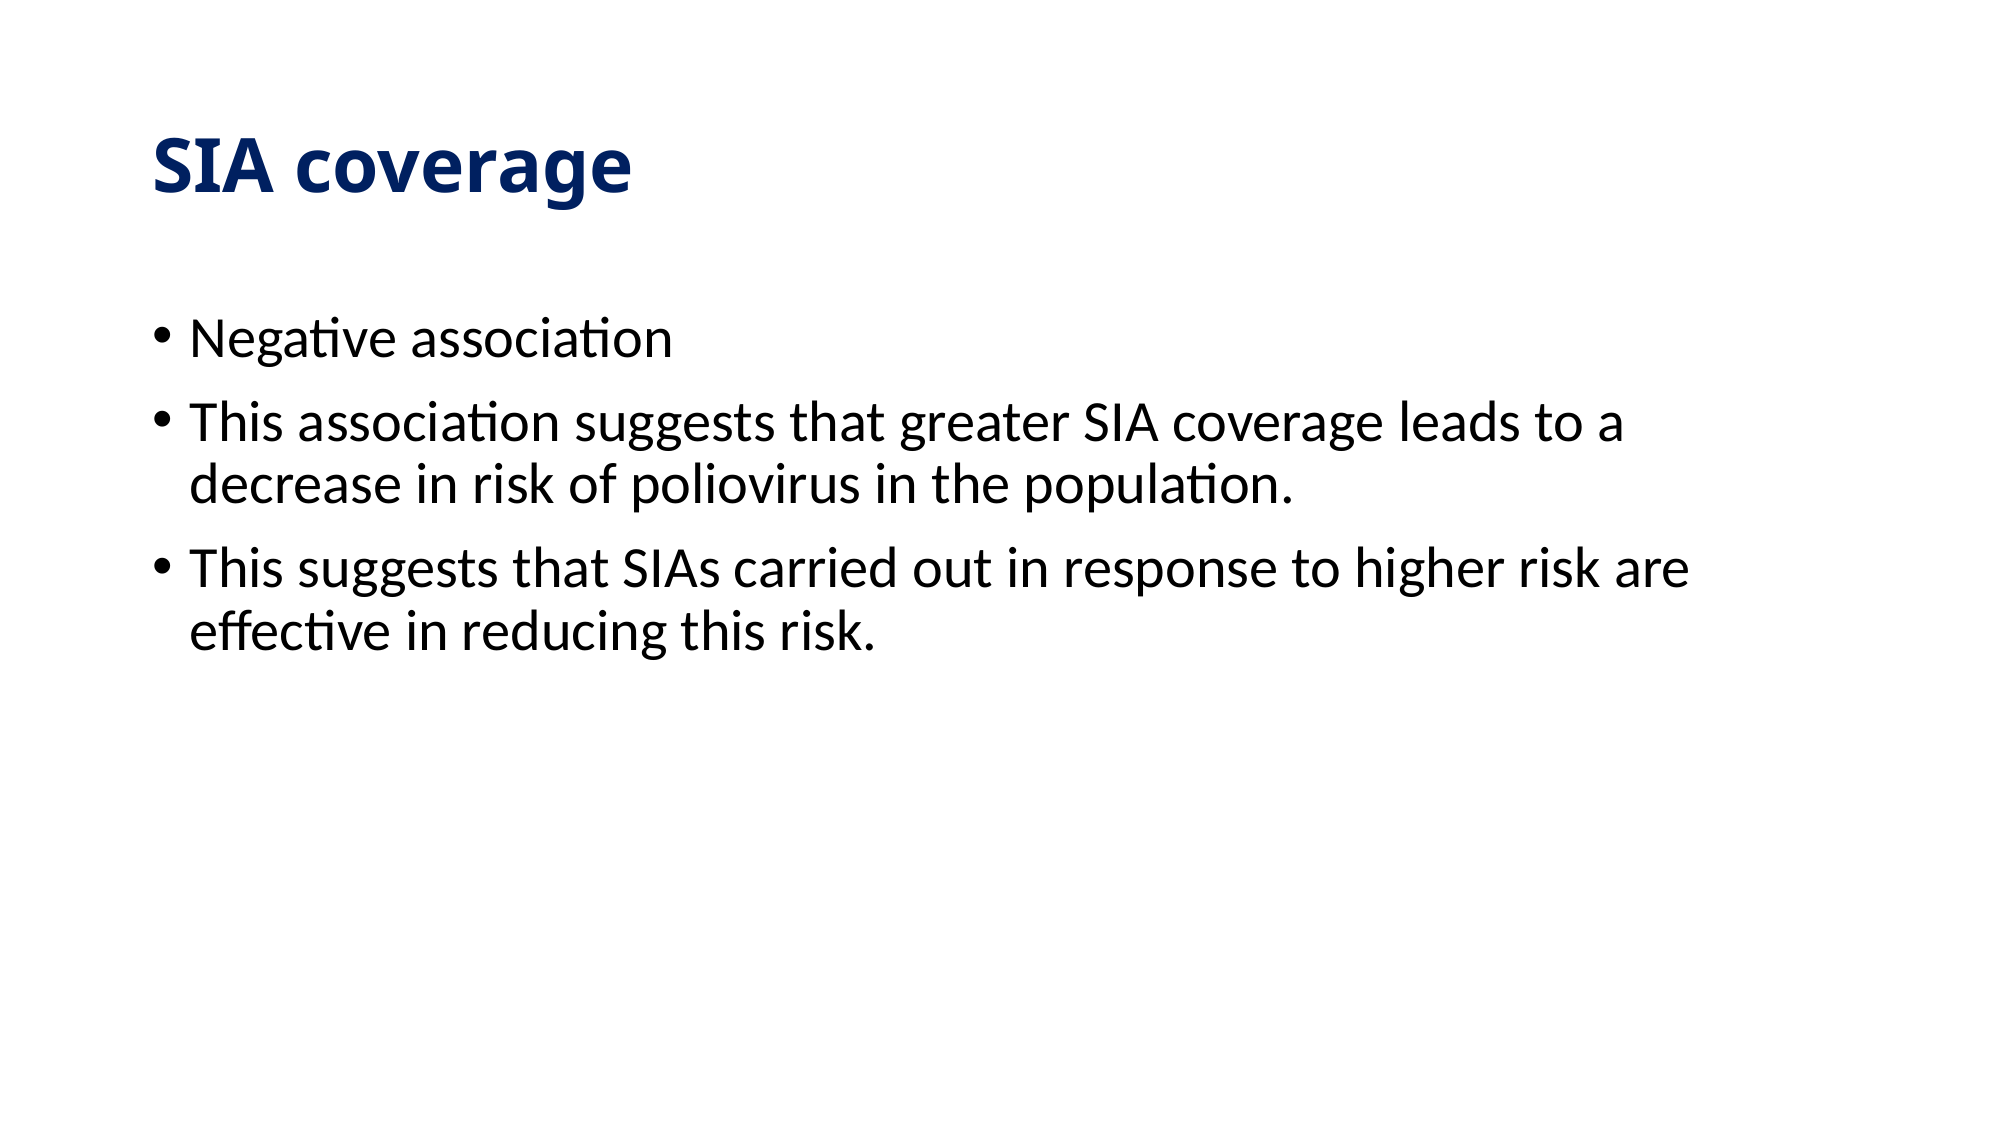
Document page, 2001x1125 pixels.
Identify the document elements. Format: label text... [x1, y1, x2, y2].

title SIA coverage [137, 59, 1863, 278]
list Negative association This association suggests that greater SIA coverage leads to a decrease in risk of poliovirus in the population. This suggests that SIAs carried out in response to higher risk are effective in reducing this risk. [137, 299, 1863, 1014]
